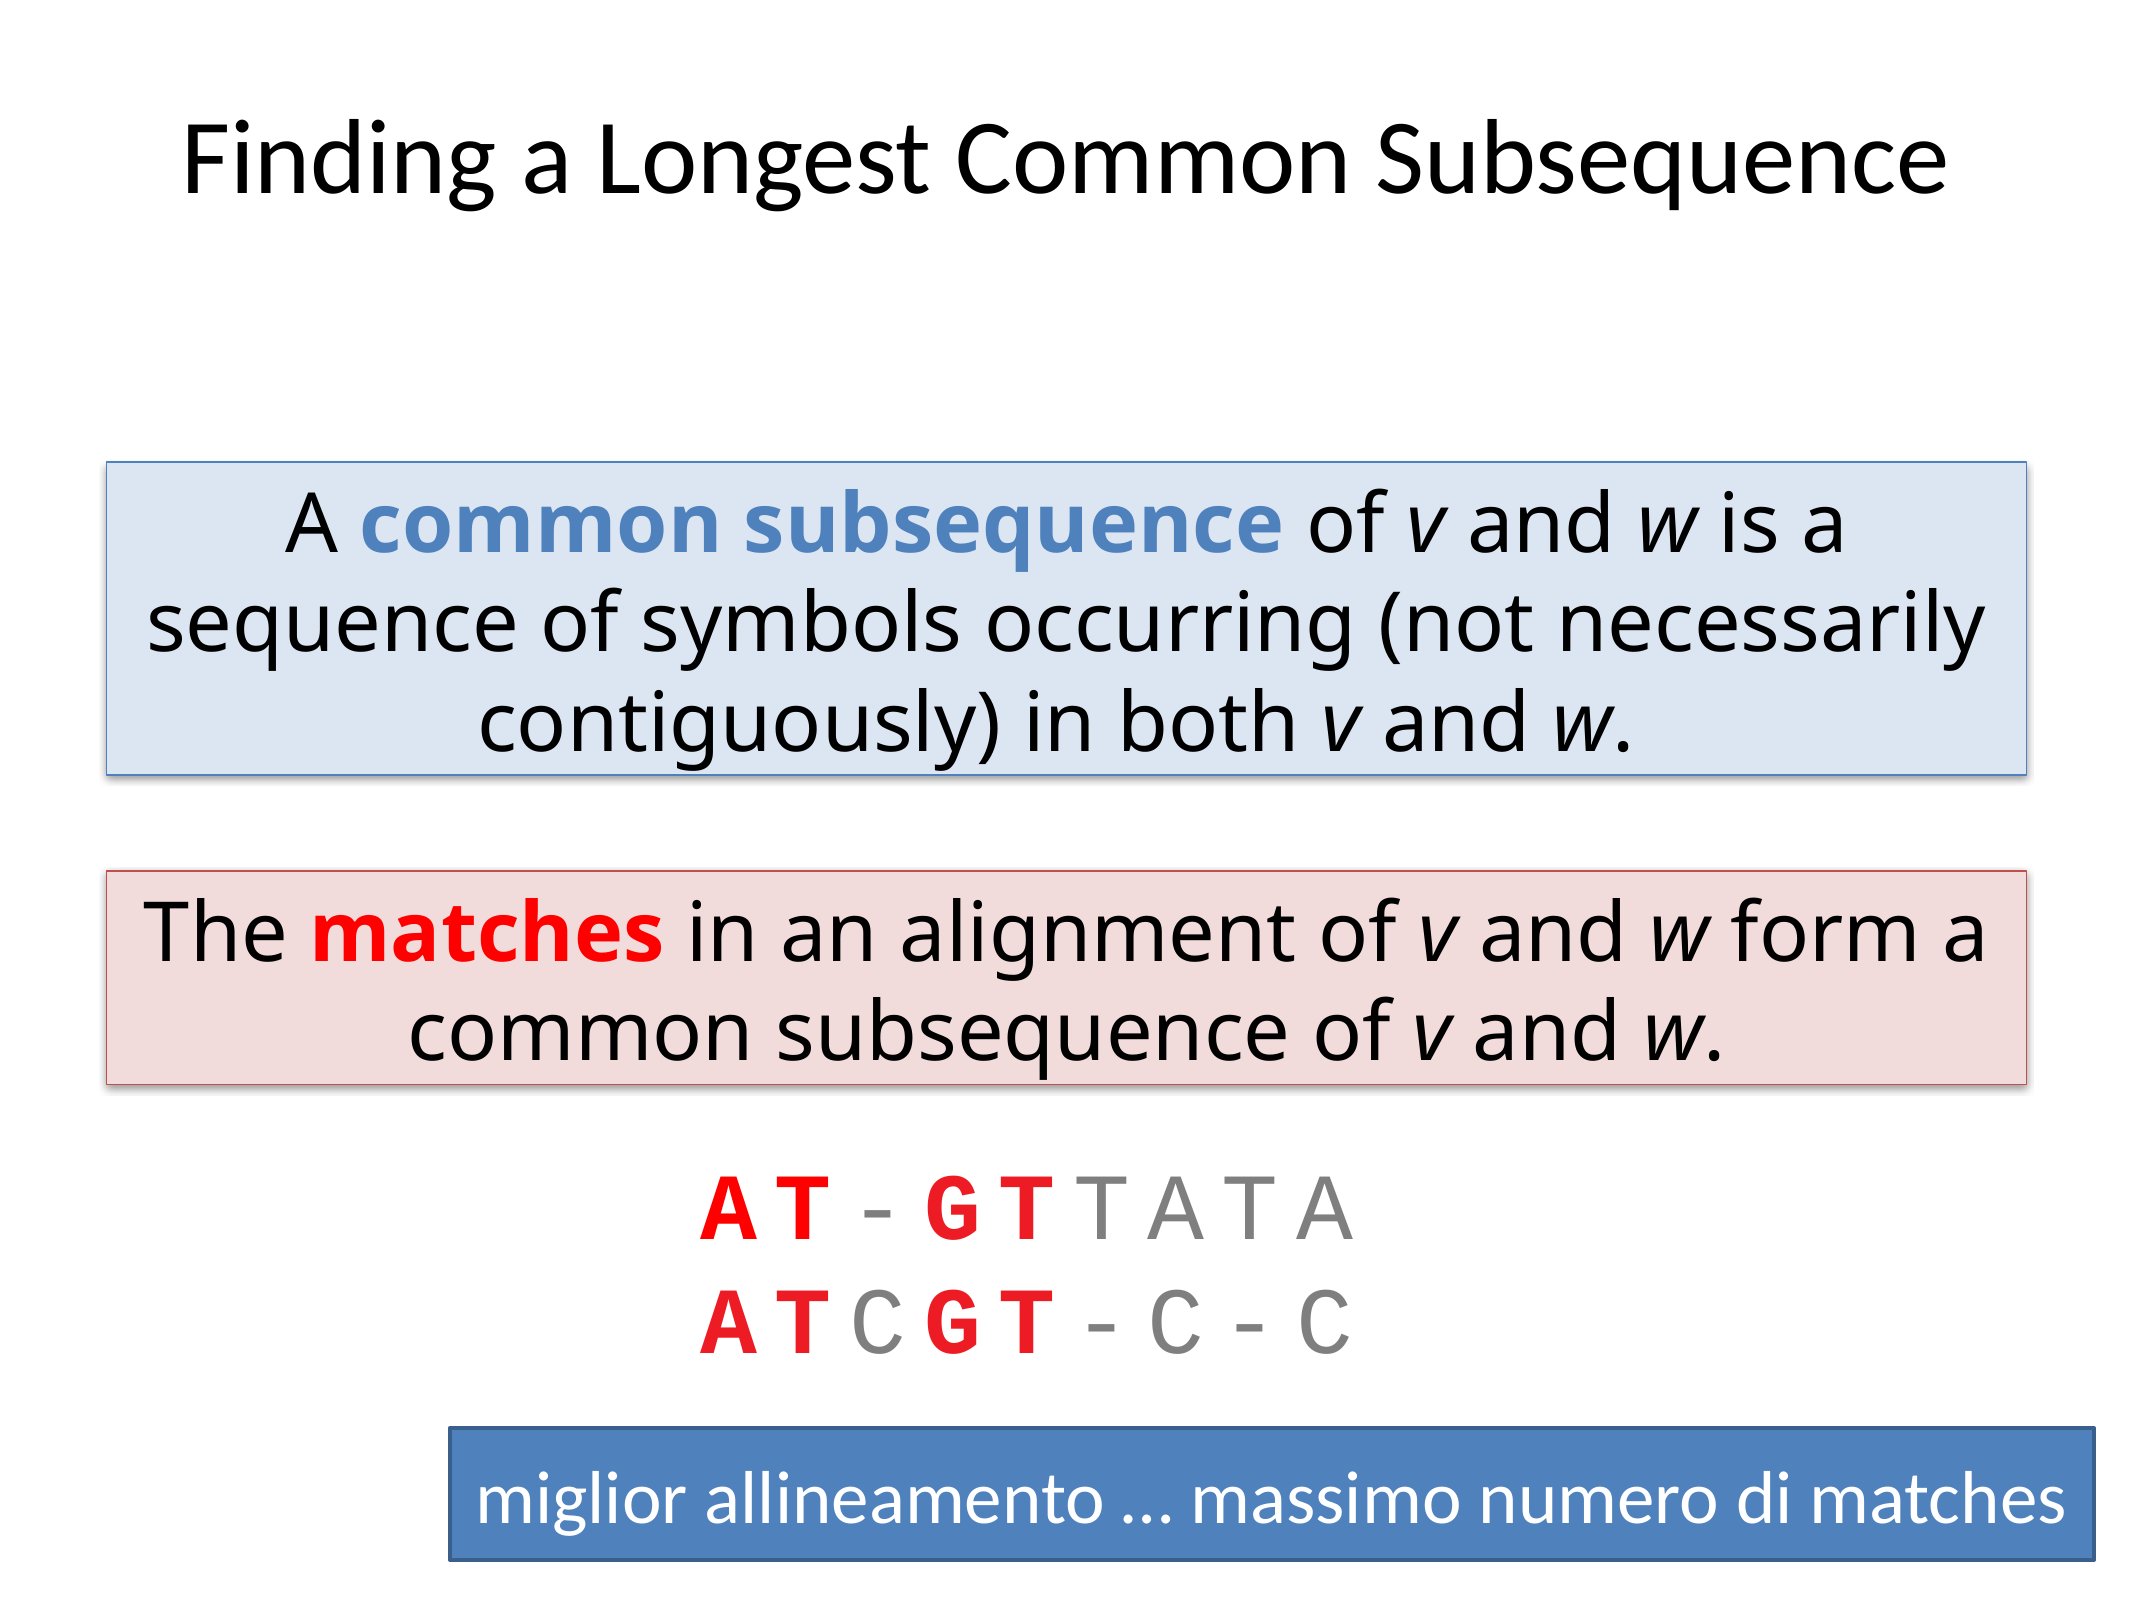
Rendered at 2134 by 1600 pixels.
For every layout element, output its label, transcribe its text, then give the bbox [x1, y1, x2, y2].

text_box miglior allineamento … massimo numero di matches [448, 1426, 2096, 1562]
title Finding a Longest Common Subsequence [106, 17, 2027, 285]
text_box The matches in an alignment of v and w form a common subsequence of v and w. [106, 870, 2027, 1085]
text_box AT-GTTATA ATCGT-C-C [685, 1137, 1369, 1380]
text_box A common subsequence of v and w is a sequence of symbols occurring (not necessarily contiguously) in both v and w. [106, 461, 2027, 776]
